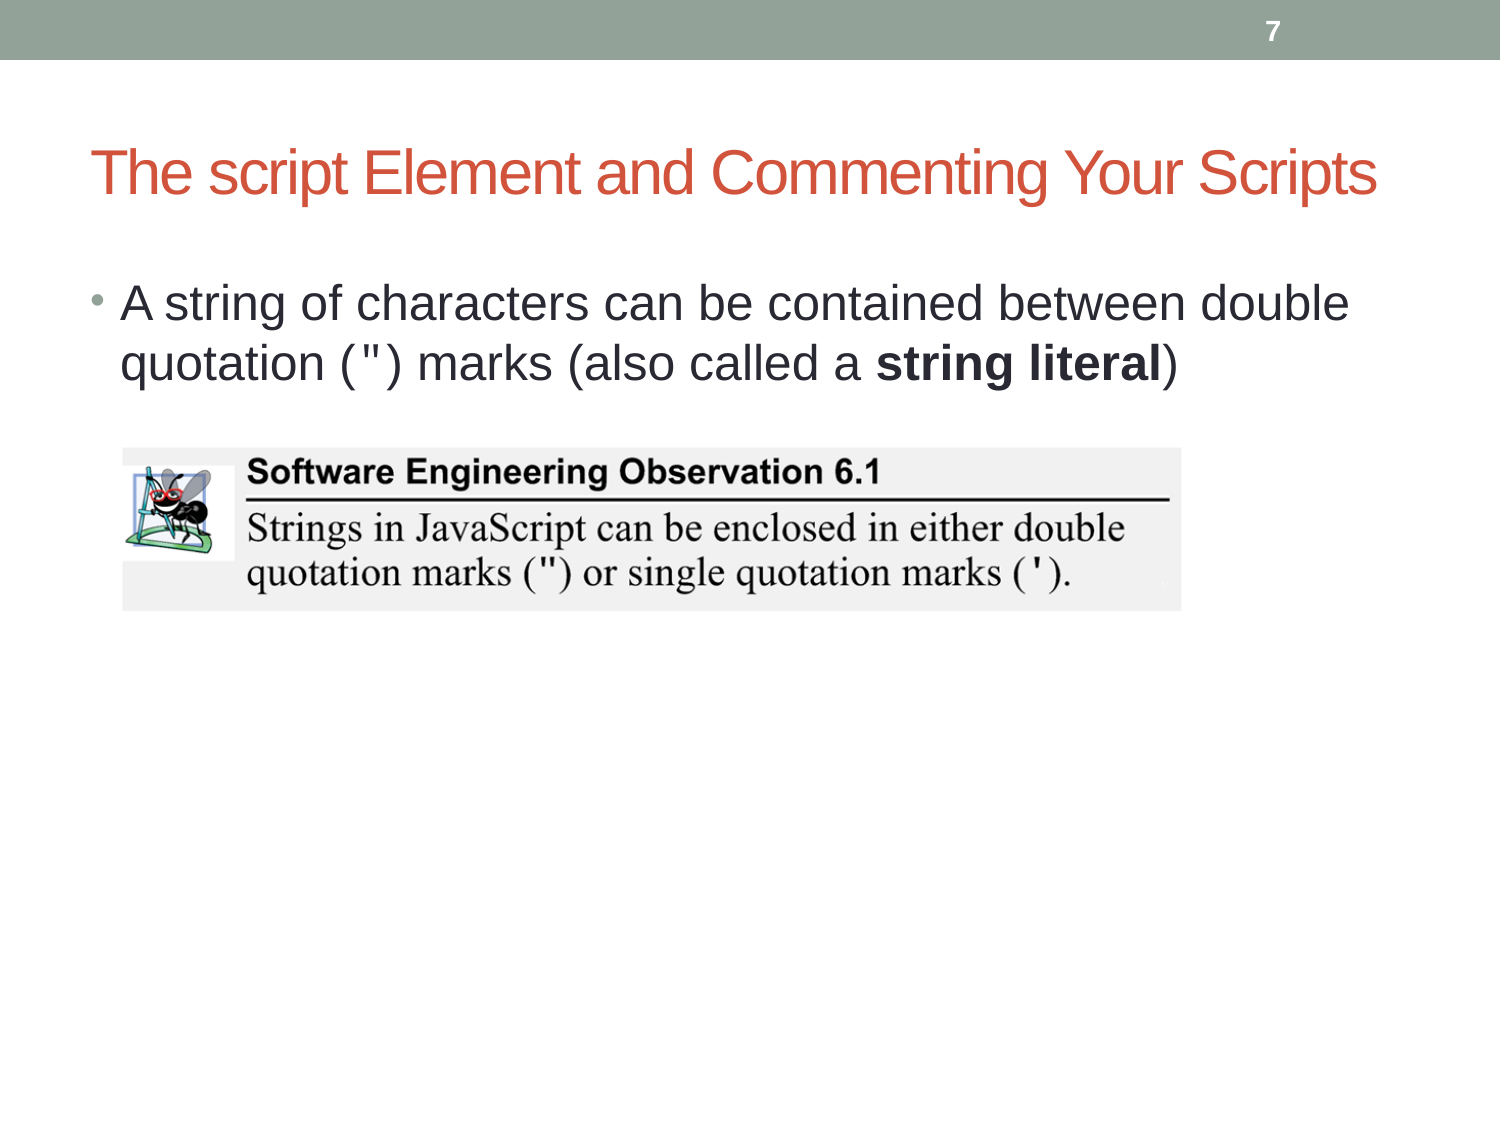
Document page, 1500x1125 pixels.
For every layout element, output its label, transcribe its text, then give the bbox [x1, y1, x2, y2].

list A string of characters can be contained between double quotation (") marks (also called a string literal) [75, 262, 1425, 1063]
picture [112, 437, 1188, 619]
title The script Element and Commenting Your Scripts [75, 87, 1425, 250]
slide_number 7 [1250, 3, 1425, 57]
